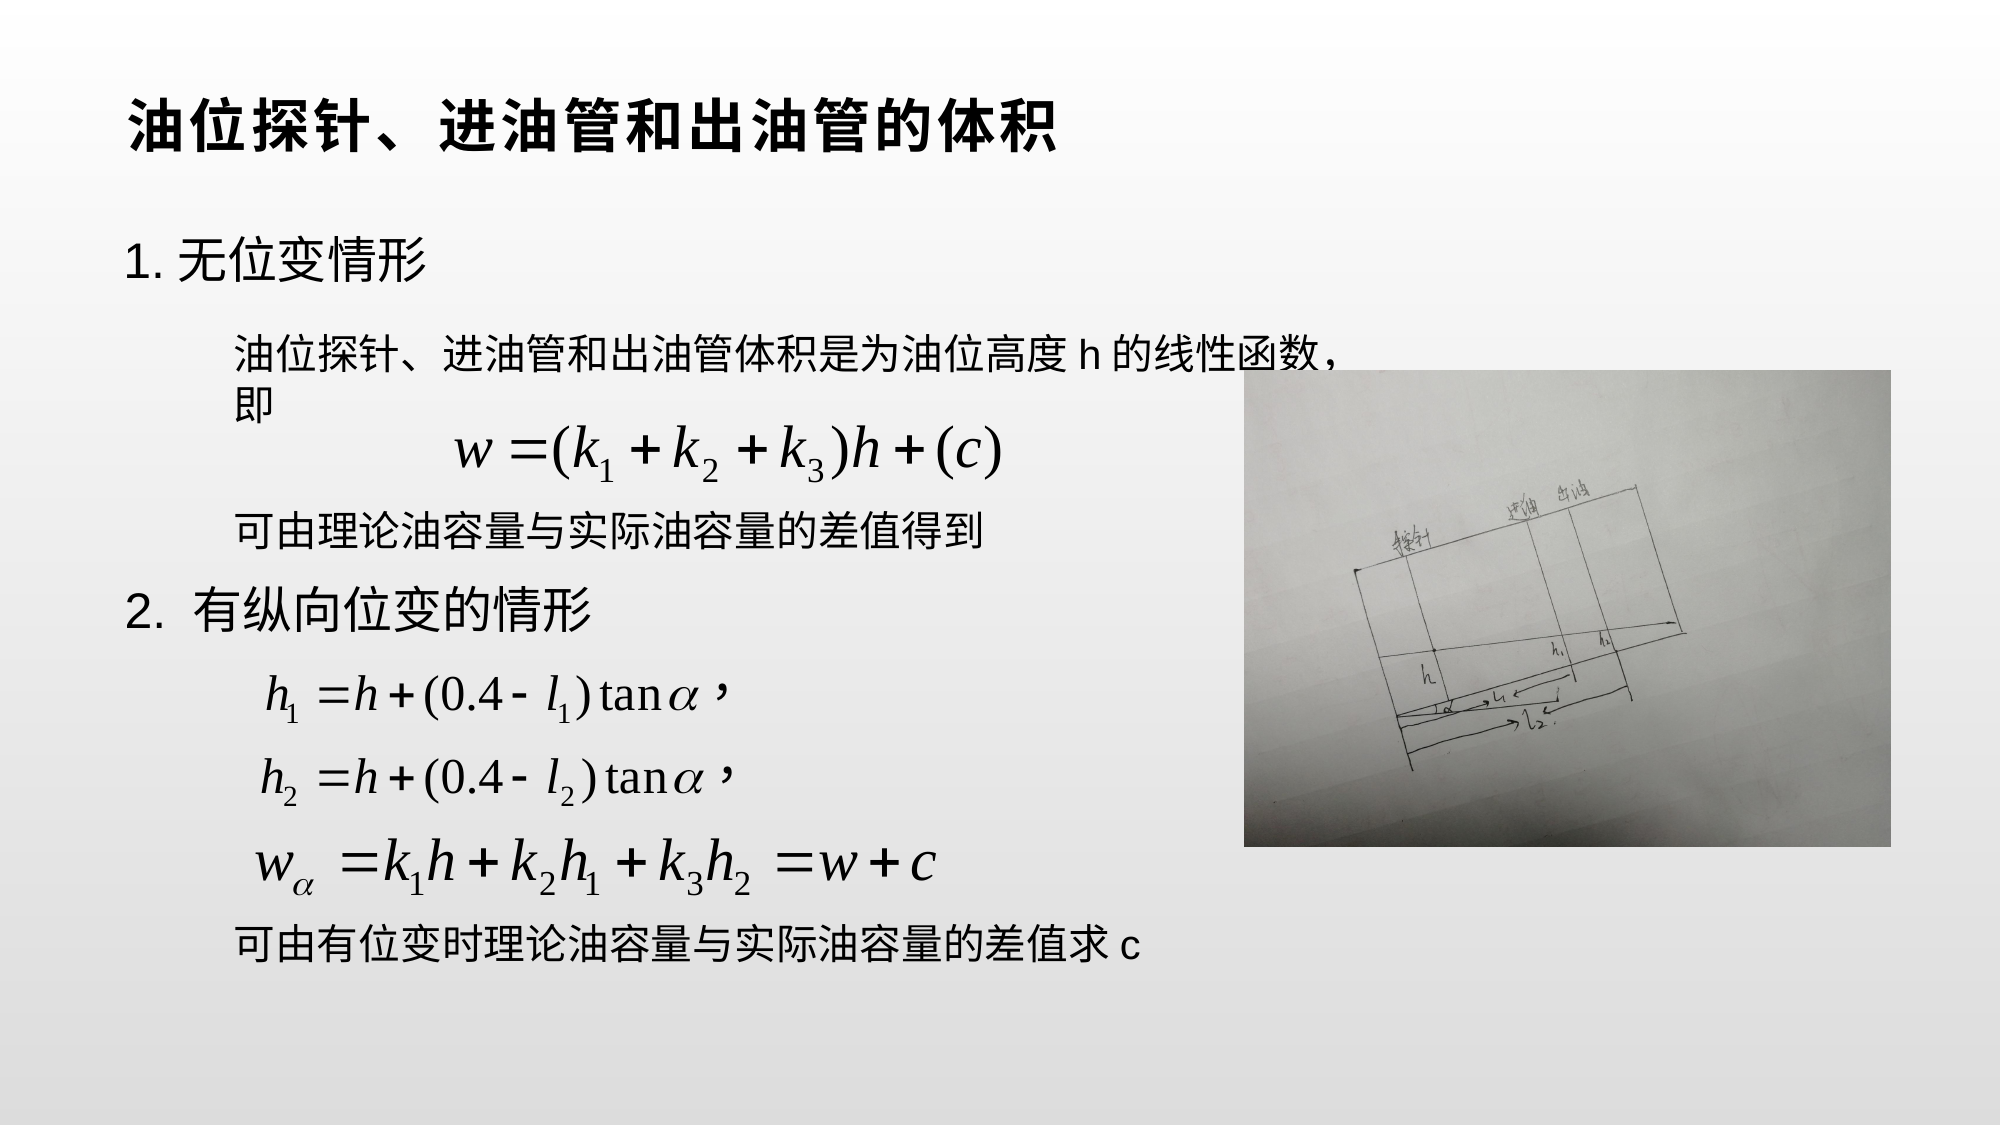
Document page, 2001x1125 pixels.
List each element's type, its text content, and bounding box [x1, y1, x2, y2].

text_box 1.无位变情形 [108, 220, 1670, 296]
text_box 可由有位变时理论油容量与实际油容量的差值求c [218, 910, 1565, 976]
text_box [443, 407, 1013, 498]
picture [1244, 370, 1891, 847]
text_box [244, 820, 950, 911]
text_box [257, 660, 793, 732]
title 油位探针、进油管和出油管的体积 [109, 70, 1891, 178]
text_box 油位探针、进油管和出油管体积是为油位高度h的线性函数，即 [218, 320, 1408, 436]
text_box 2. 有纵向位变的情形 [109, 571, 1244, 646]
text_box 可由理论油容量与实际油容量的差值得到 [218, 497, 1244, 563]
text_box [252, 743, 796, 815]
